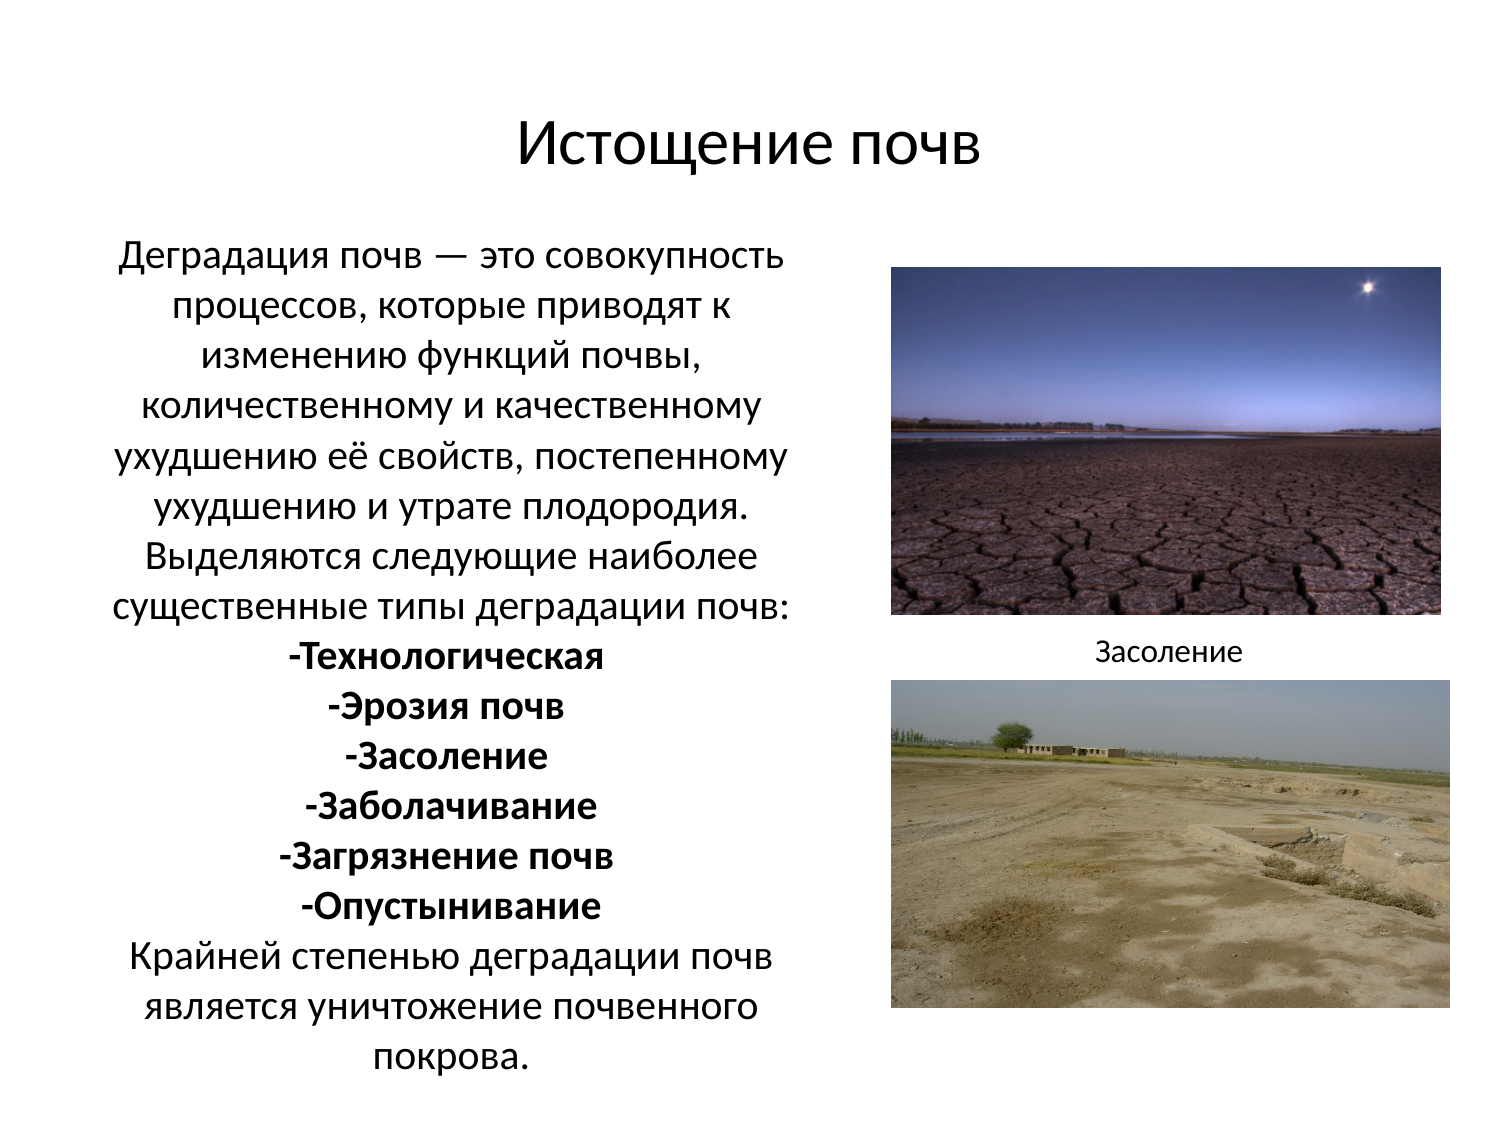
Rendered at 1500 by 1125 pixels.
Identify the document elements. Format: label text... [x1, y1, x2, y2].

text_box Засоление [950, 624, 1388, 677]
picture [891, 266, 1442, 615]
text_box Деградация почв — это совокупность процессов, которые приводят к изменению функций почвы, количественному и качественному ухудшению её свойств, постепенному ухудшению и утрате плодородия. Выделяются следующие наиболее существенные типы деградации почв: -Технологическая -Эрозия почв -Засоление -Заболачивание -Загрязнение почв -Опустынивание Крайней степенью деградации почв является уничтожение почвенного покрова. [53, 219, 850, 1085]
picture [891, 680, 1451, 1009]
text_box Истощение почв [76, 90, 1412, 185]
